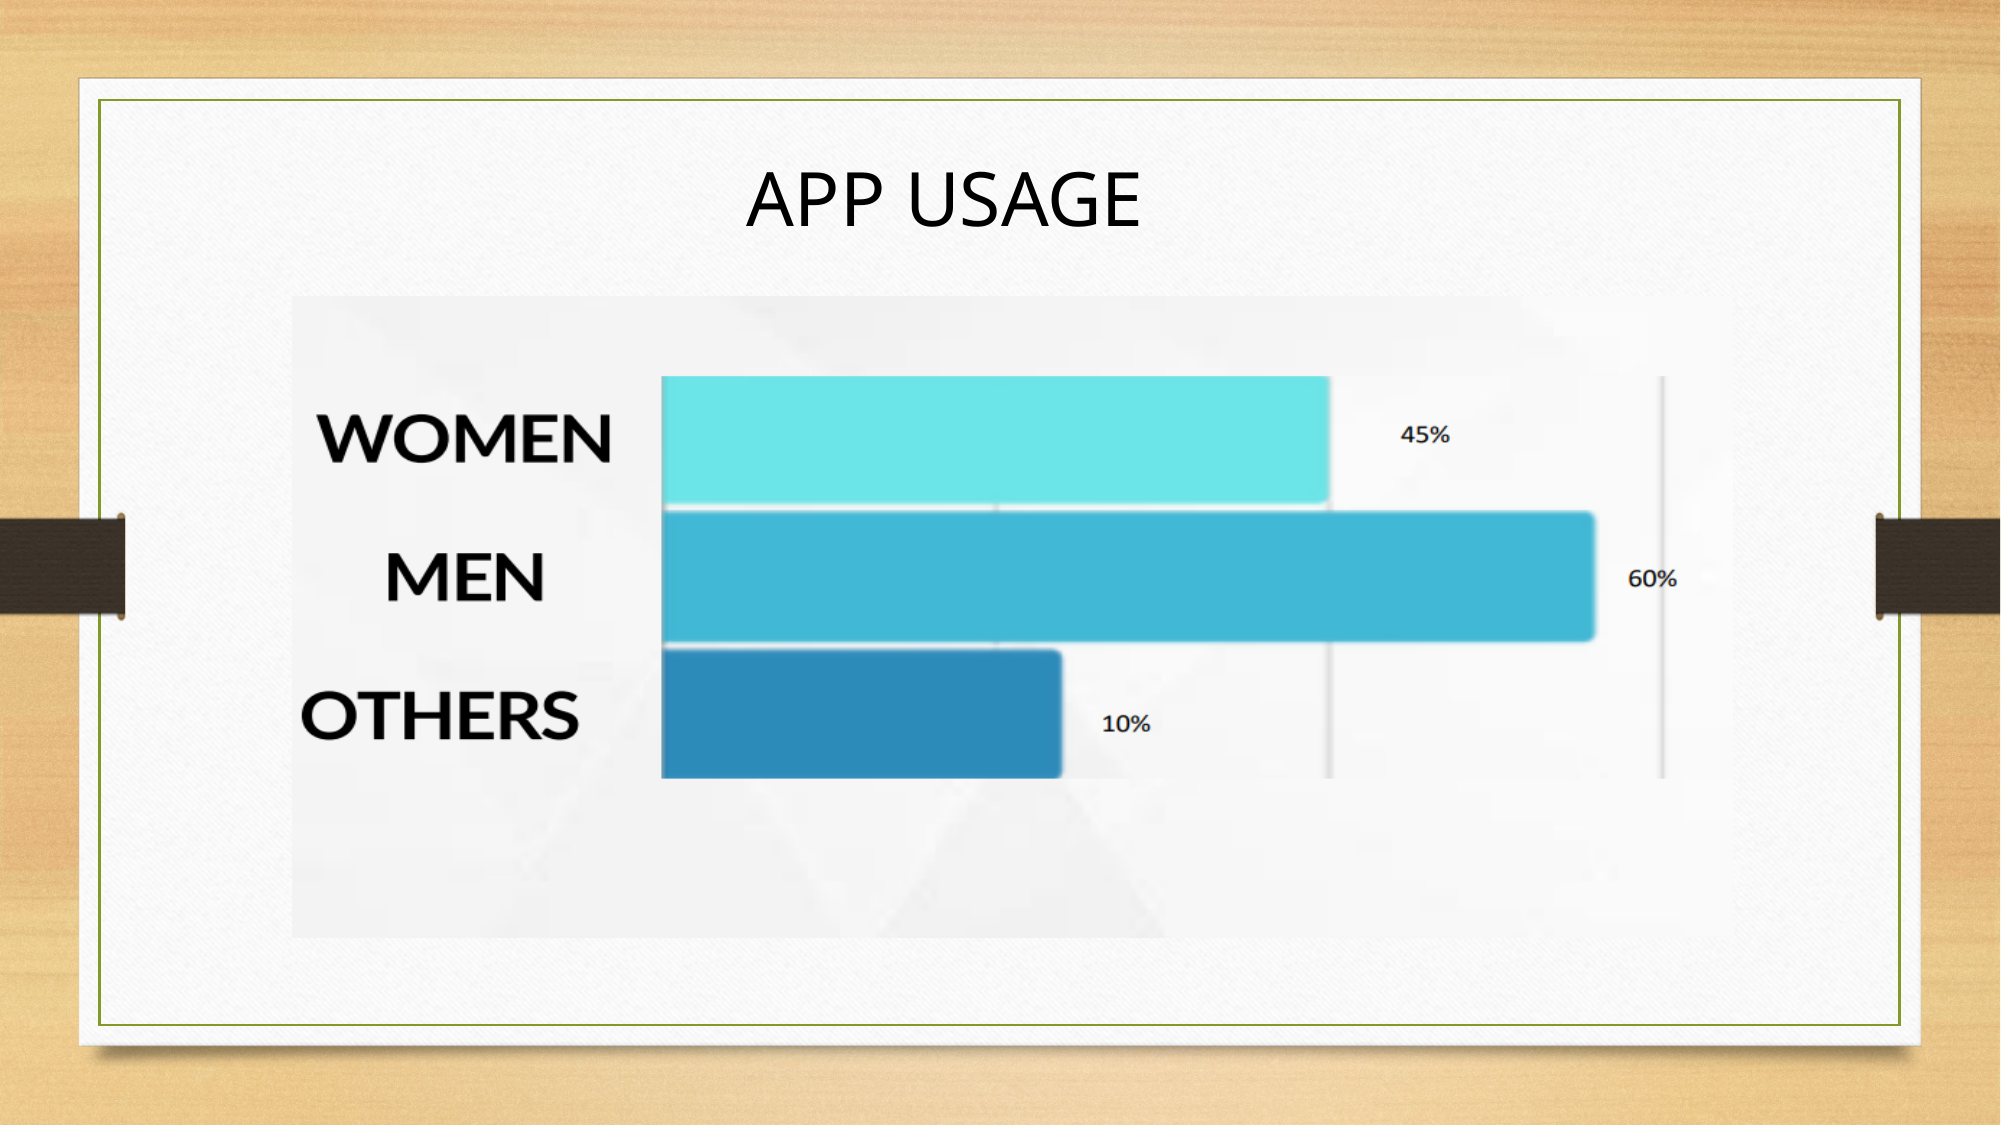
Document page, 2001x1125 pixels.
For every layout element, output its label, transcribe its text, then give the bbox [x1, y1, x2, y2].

text_box APP USAGE [731, 143, 1733, 249]
picture [0, 0, 2001, 1125]
